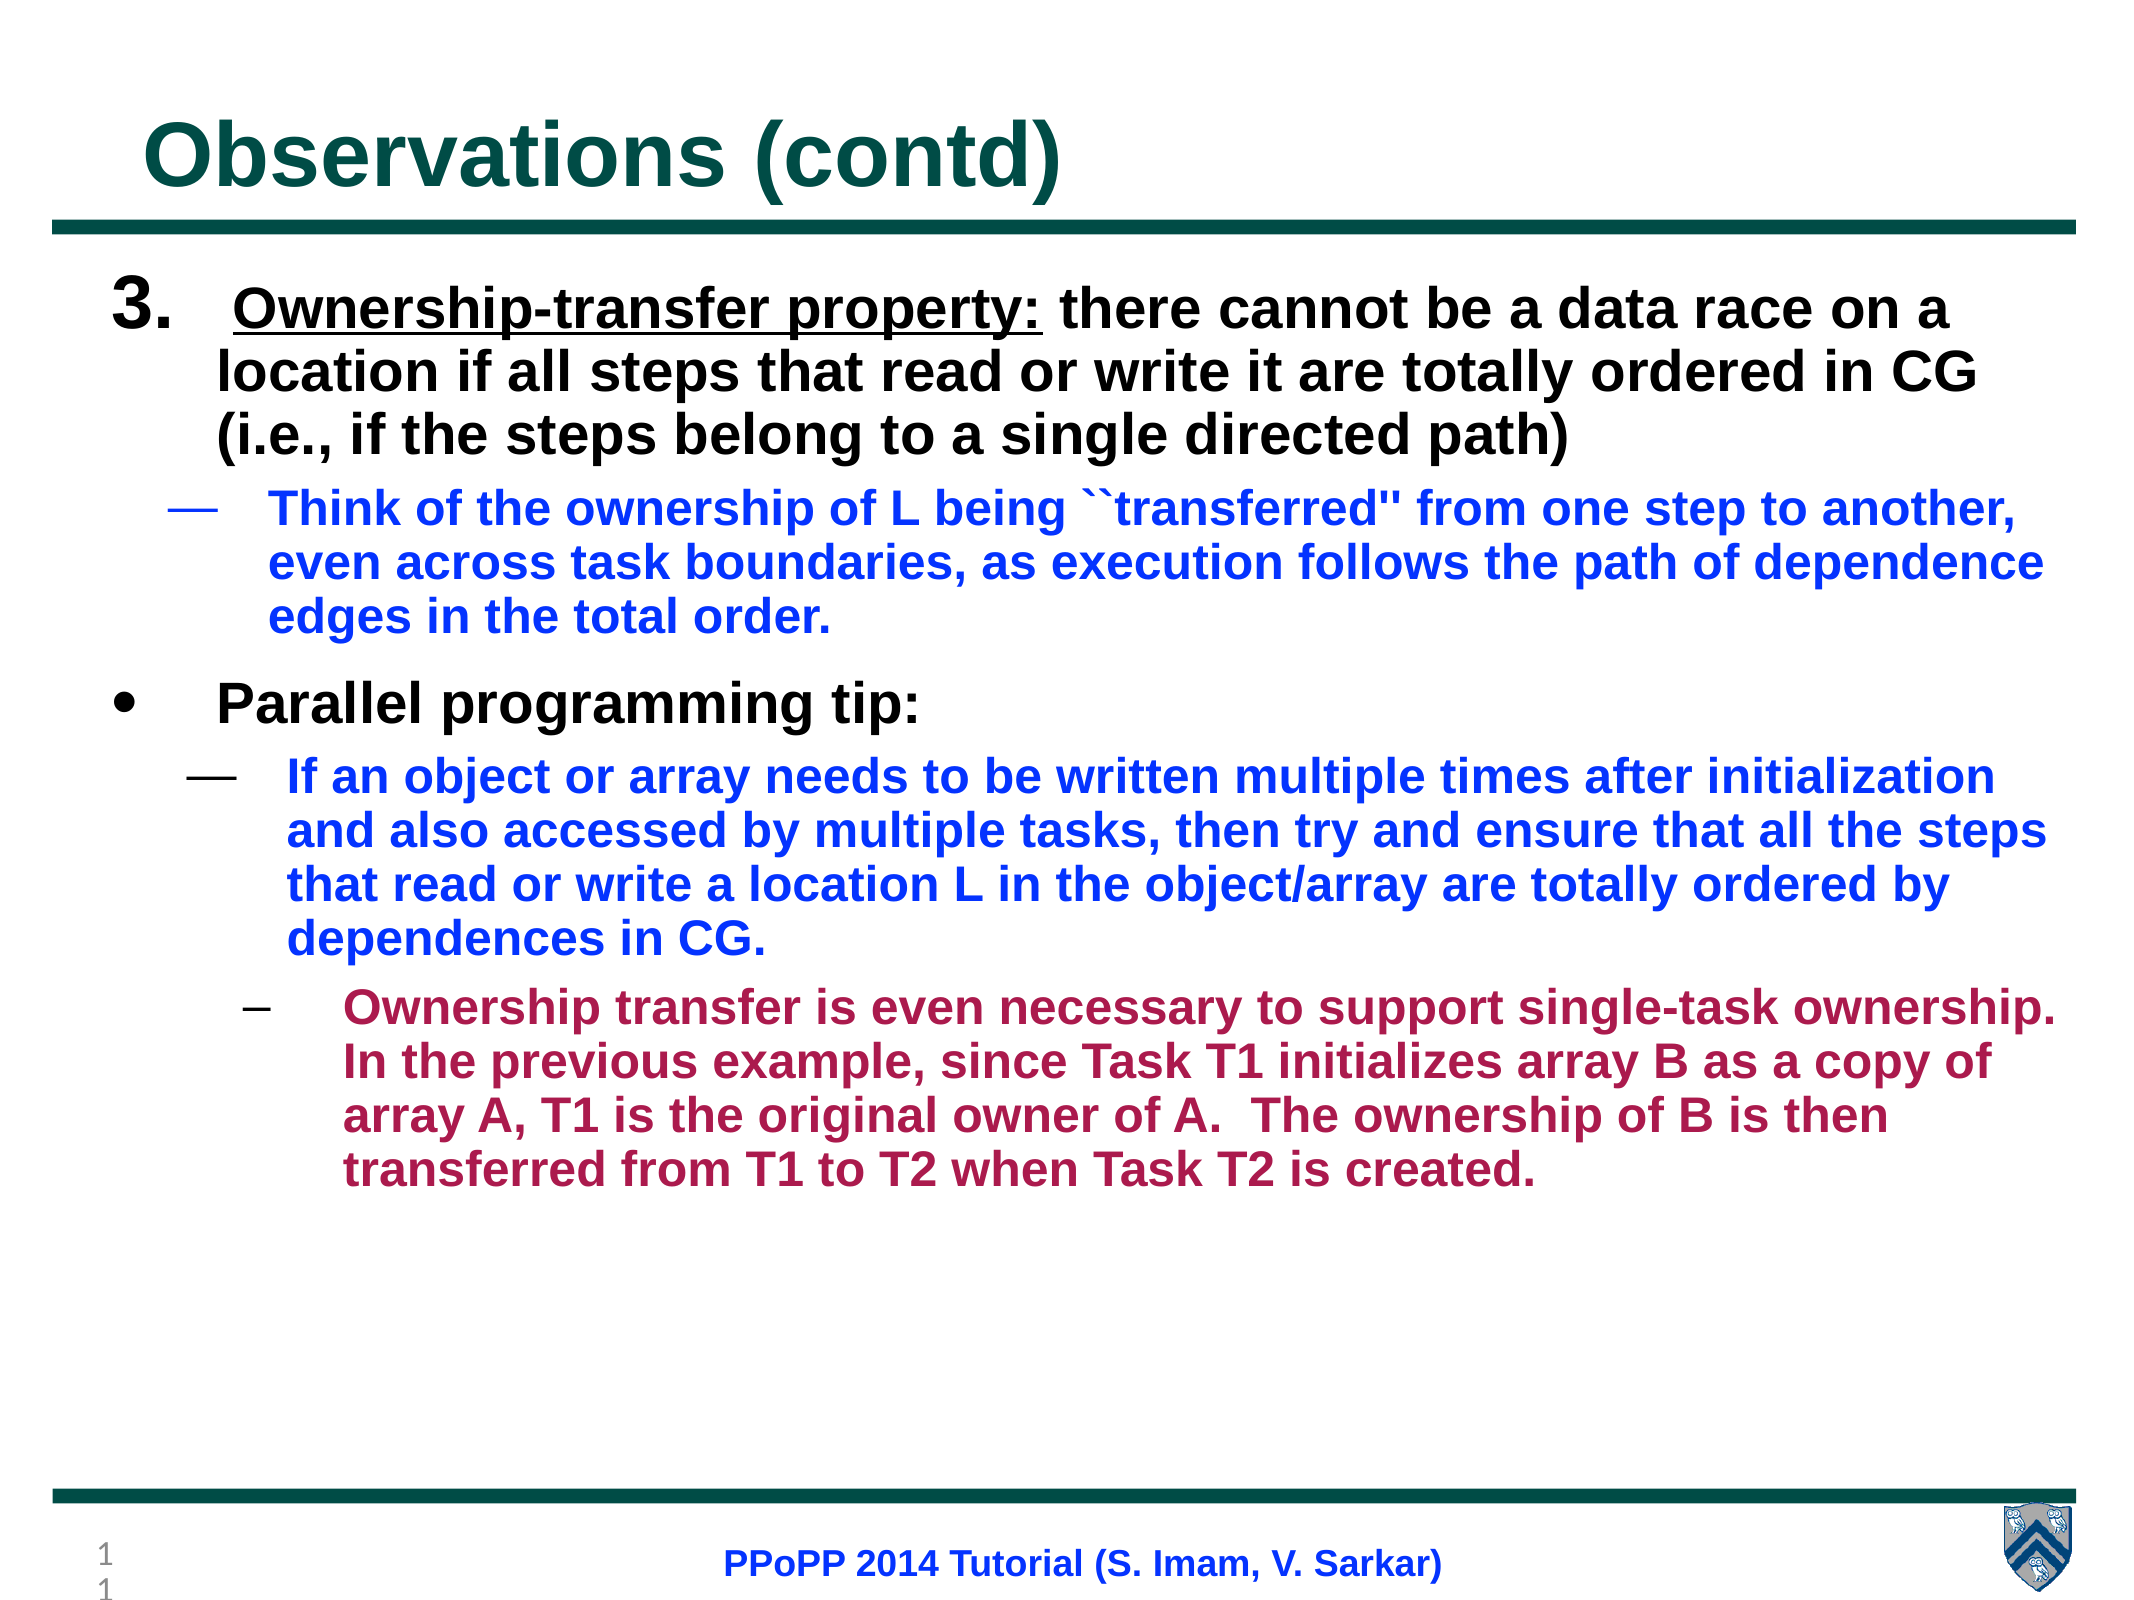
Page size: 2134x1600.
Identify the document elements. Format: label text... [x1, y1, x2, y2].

list Ownership-transfer property: there cannot be a data race on a location if all steps that read or write it are totally ordered in CG (i.e., if the steps belong to a single directed path) Think of the ownership of L being ``transferred'' from one step to another, even across task boundaries, as execution follows the path of dependence edges in the total order. Parallel programming tip: If an object or array needs to be written multiple times after initialization and also accessed by multiple tasks, then try and ensure that all the steps that read or write a location L in the object/array are totally ordered by dependences in CG. Ownership transfer is even necessary to support single-task ownership. In the previous example, since Task T1 initializes array B as a copy of array A, T1 is the original owner of A. The ownership of B is then transferred from T1 to T2 when Task T2 is created. [93, 266, 2096, 1448]
text_box PPoPP 2014 Tutorial (S. Imam, V. Sarkar) [699, 1522, 1467, 1600]
picture [1986, 1497, 2083, 1600]
text_box [52, 219, 2076, 235]
text_box [52, 1488, 2077, 1504]
slide_number 114 [80, 1520, 142, 1583]
title Observations (contd) [124, 0, 2005, 217]
